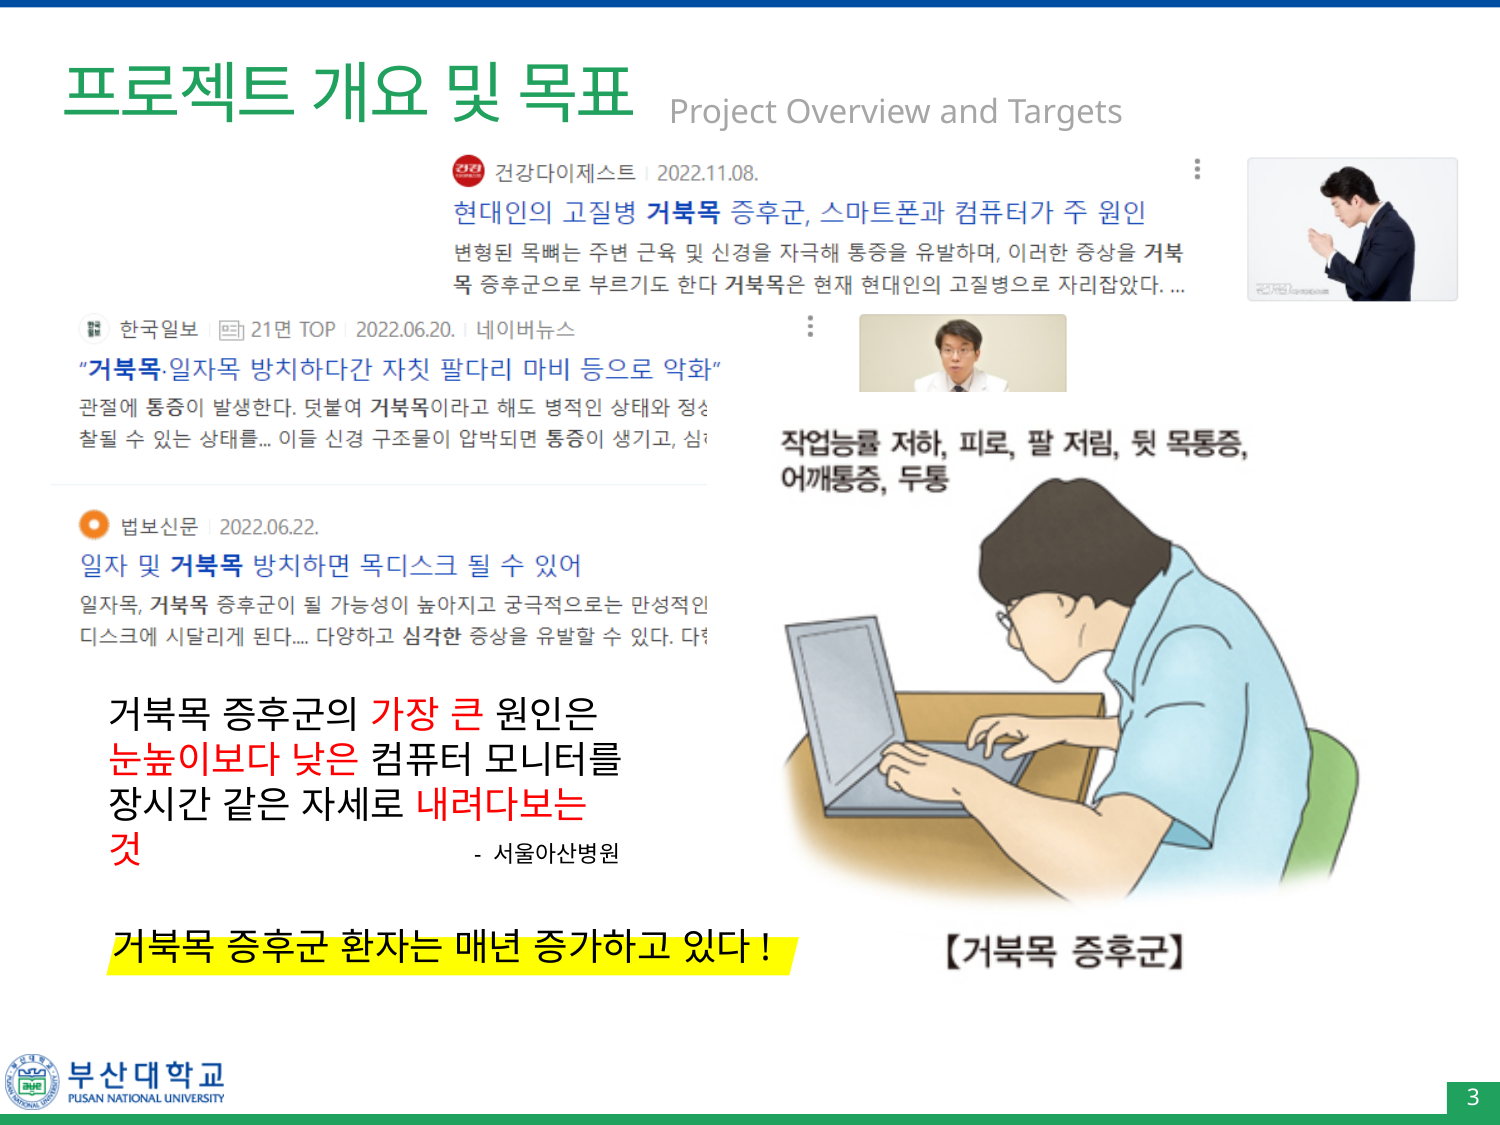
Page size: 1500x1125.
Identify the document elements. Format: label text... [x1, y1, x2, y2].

picture [5, 1054, 224, 1110]
text_box 프로젝트 개요 및 목표 [46, 43, 686, 140]
text_box - 서울아산병원 [459, 831, 639, 874]
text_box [97, 915, 808, 978]
text_box Project Overview and Targets [654, 82, 1225, 138]
slide_number 3 [1446, 1082, 1500, 1115]
text_box 거북목 증후군의 가장 큰 원인은 눈높이보다 낮은 컴퓨터 모니터를 장시간 같은 자세로 내려다보는 것 [93, 683, 639, 878]
picture [51, 146, 1472, 1012]
